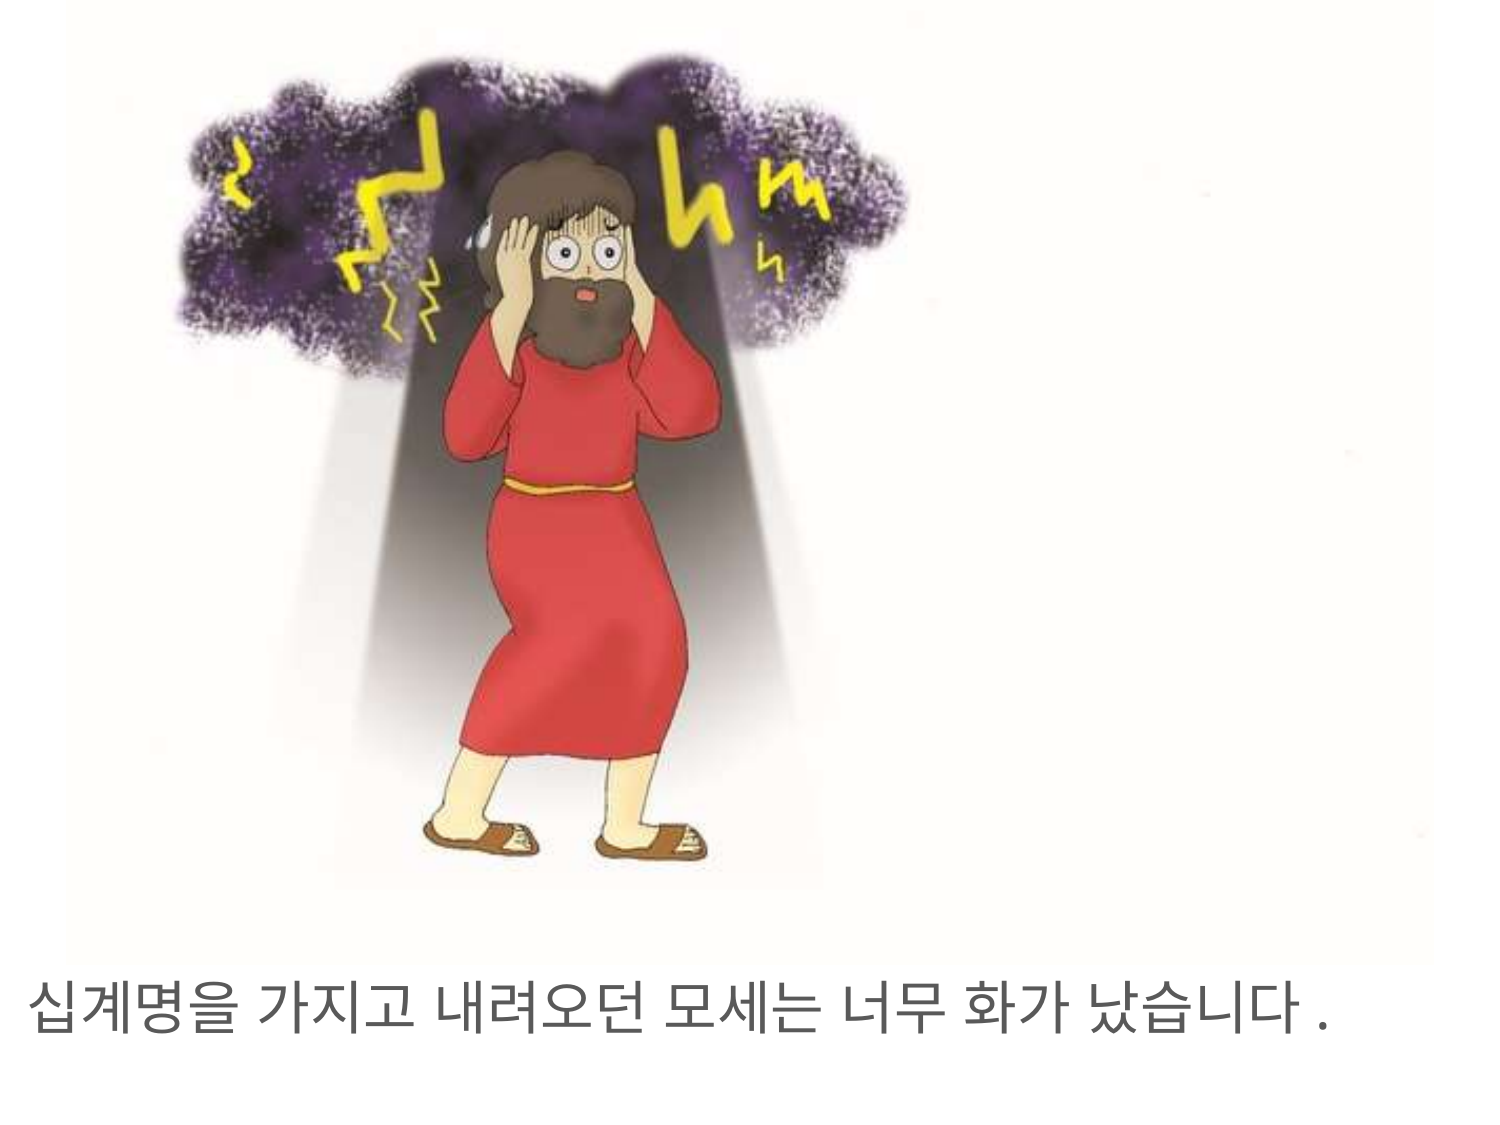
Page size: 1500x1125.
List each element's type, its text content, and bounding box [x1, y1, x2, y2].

text_box 십계명을 가지고 내려오던 모세는 너무 화가 났습니다. [11, 964, 1498, 1049]
picture [66, 0, 1434, 965]
